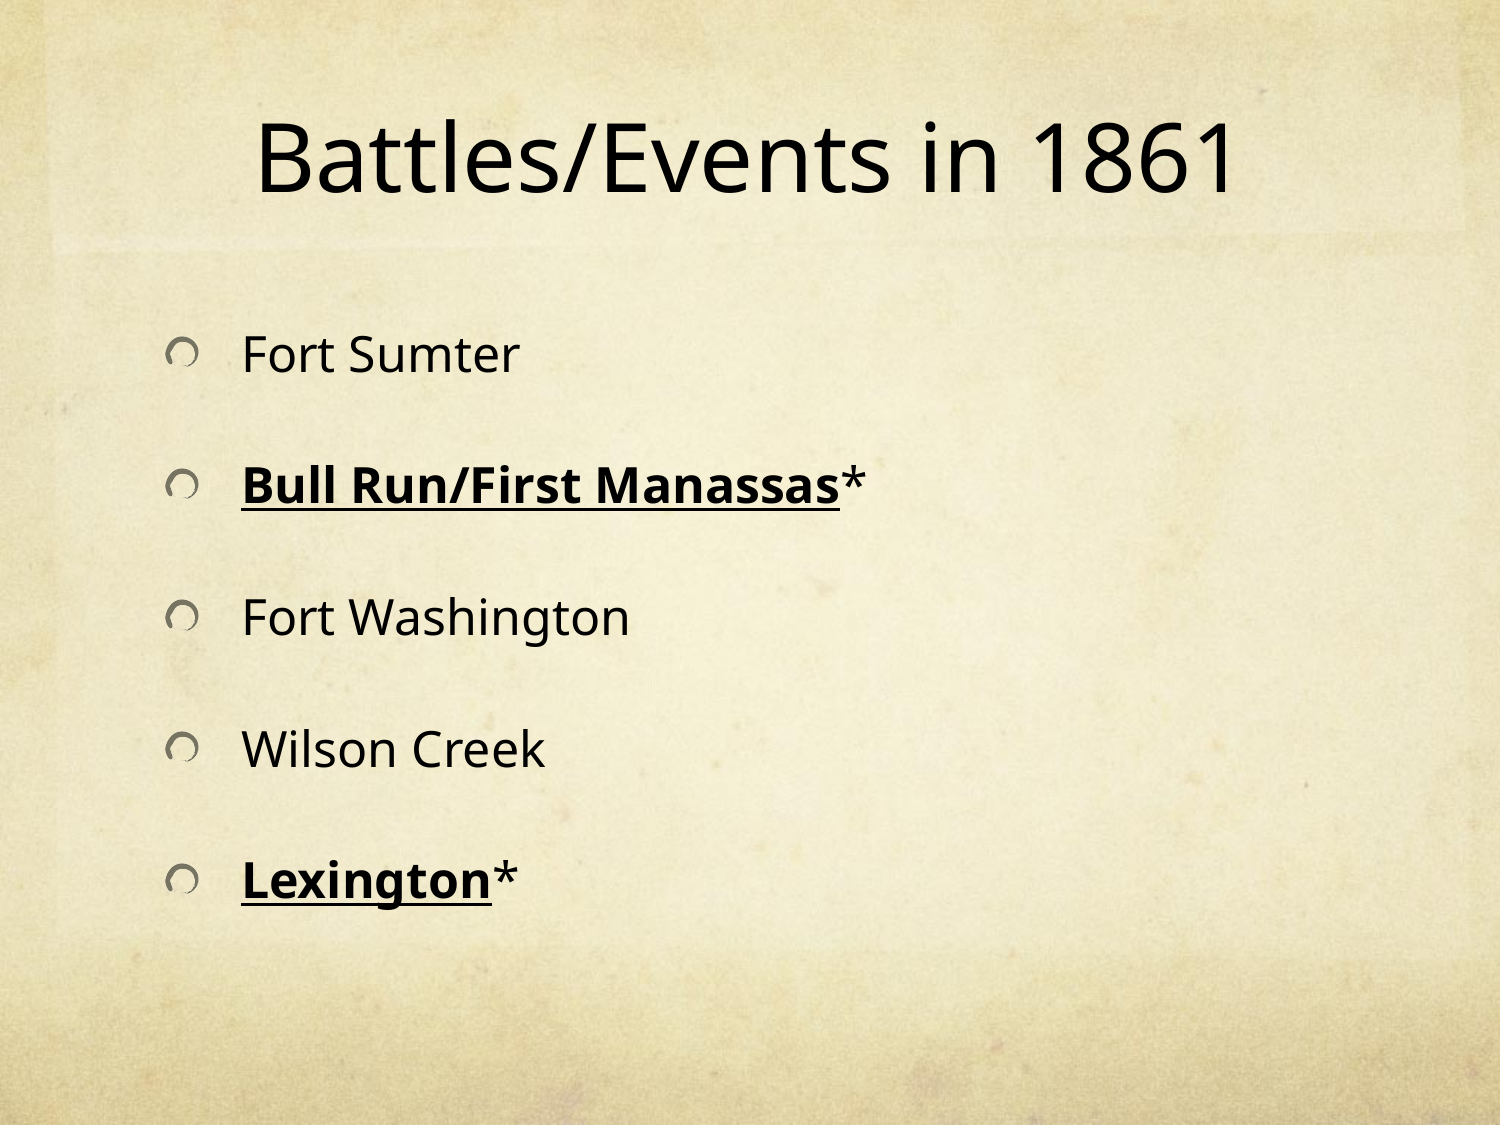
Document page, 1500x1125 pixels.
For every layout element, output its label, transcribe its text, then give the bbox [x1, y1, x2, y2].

picture [0, 0, 1500, 1125]
title Battles/Events in 1861 [150, 82, 1350, 225]
list Fort Sumter Bull Run/First Manassas* Fort Washington Wilson Creek Lexington* [150, 284, 1350, 950]
